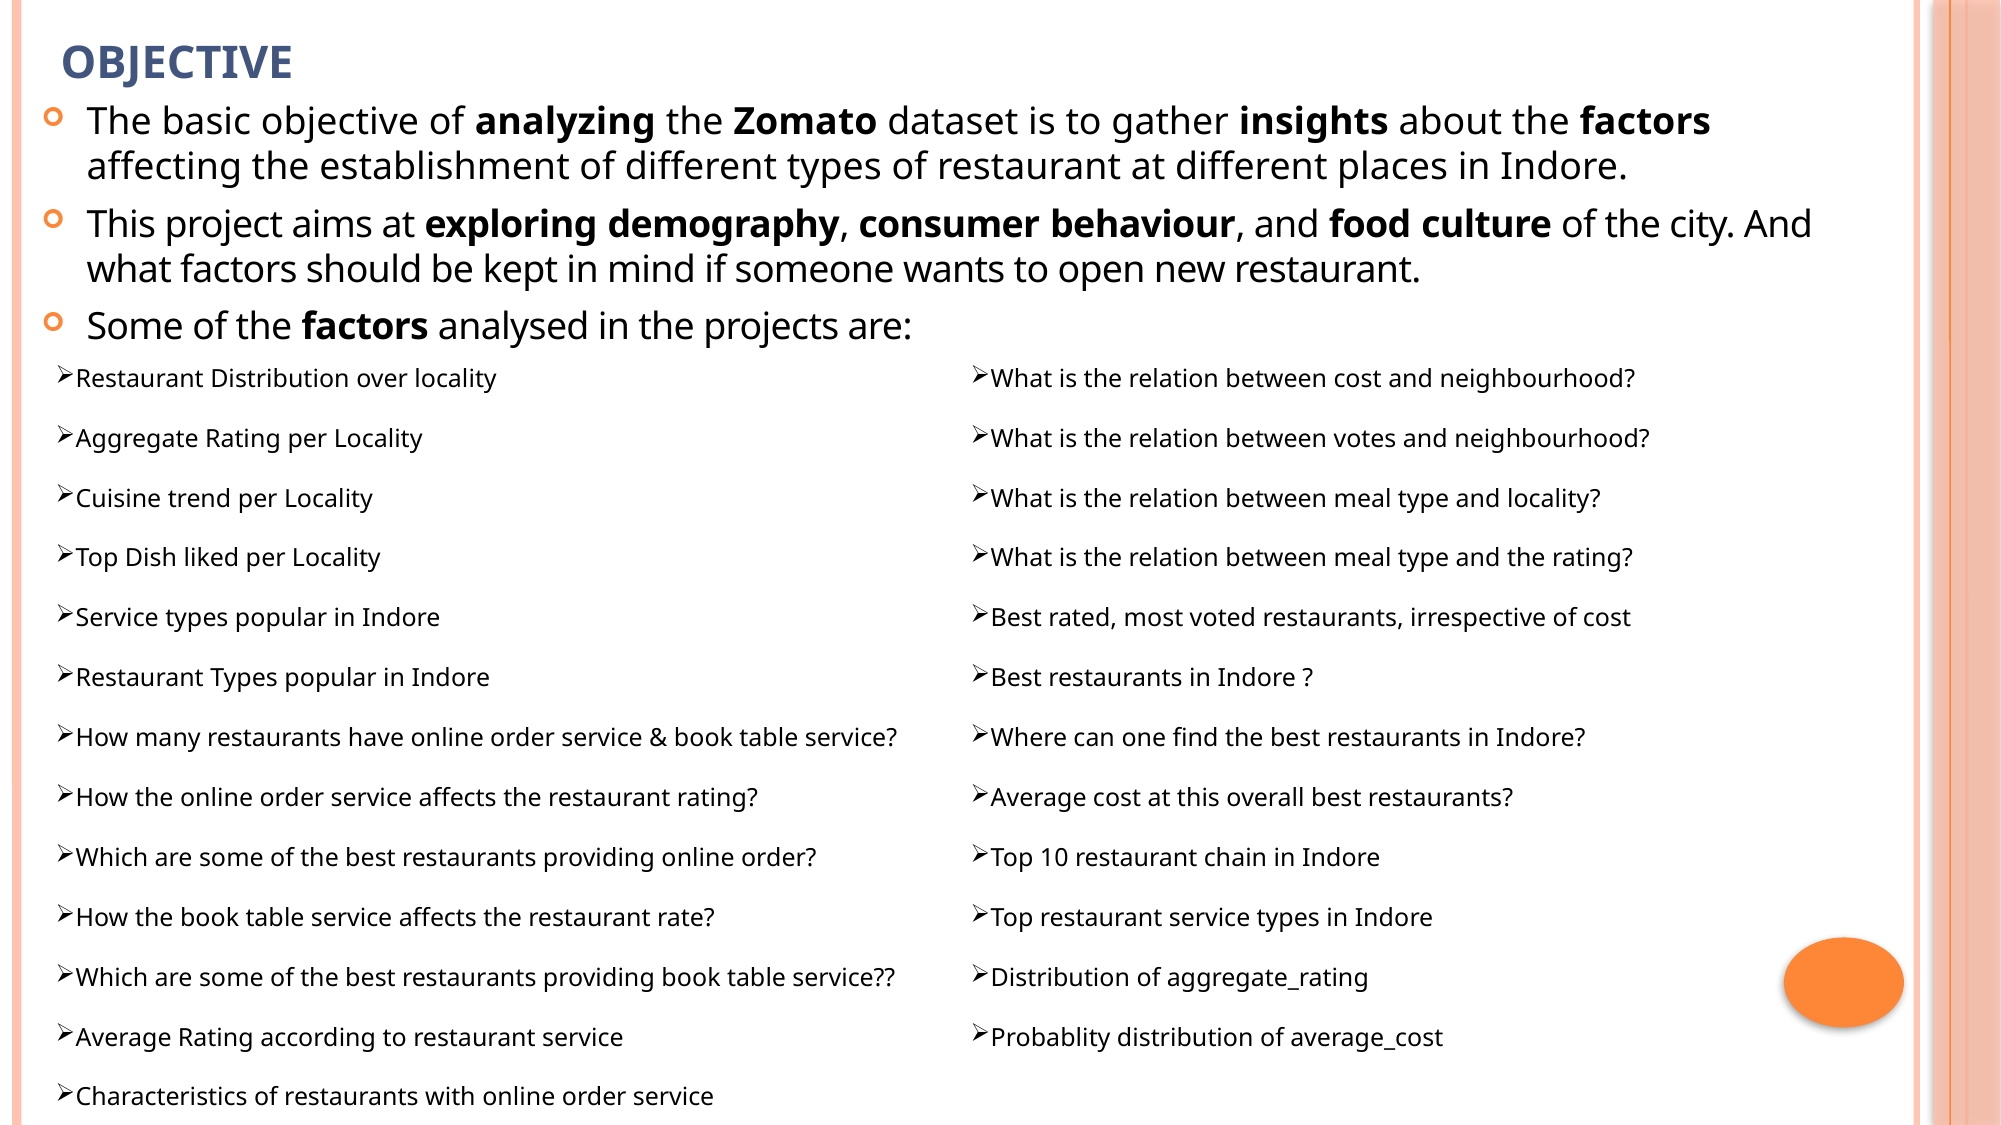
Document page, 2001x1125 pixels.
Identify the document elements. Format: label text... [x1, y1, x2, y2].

title Objective [45, 25, 821, 90]
text_box Restaurant Distribution over locality Aggregate Rating per Locality Cuisine trend per Locality Top Dish liked per Locality Service types popular in Indore Restaurant Types popular in Indore How many restaurants have online order service & book table service? How the online order service affects the restaurant rating? Which are some of the best restaurants providing online order? How the book table service affects the restaurant rate? Which are some of the best restaurants providing book table service?? Average Rating according to restaurant service Characteristics of restaurants with online order service What is the relation between cost and neighbourhood? What is the relation between votes and neighbourhood? What is the relation between meal type and locality? What is the relation between meal type and the rating? Best rated, most voted restaurants, irrespective of cost Best restaurants in Indore ? Where can one find the best restaurants in Indore? Average cost at this overall best restaurants? Top 10 restaurant chain in Indore Top restaurant service types in Indore Distribution of aggregate_rating Probablity distribution of average_cost [40, 354, 1901, 1125]
list The basic objective of analyzing the Zomato dataset is to gather insights about the factors affecting the establishment of different types of restaurant at different places in Indore. This project aims at exploring demography, consumer behaviour, and food culture of the city. And what factors should be kept in mind if someone wants to open new restaurant. Some of the factors analysed in the projects are: [26, 90, 1889, 404]
